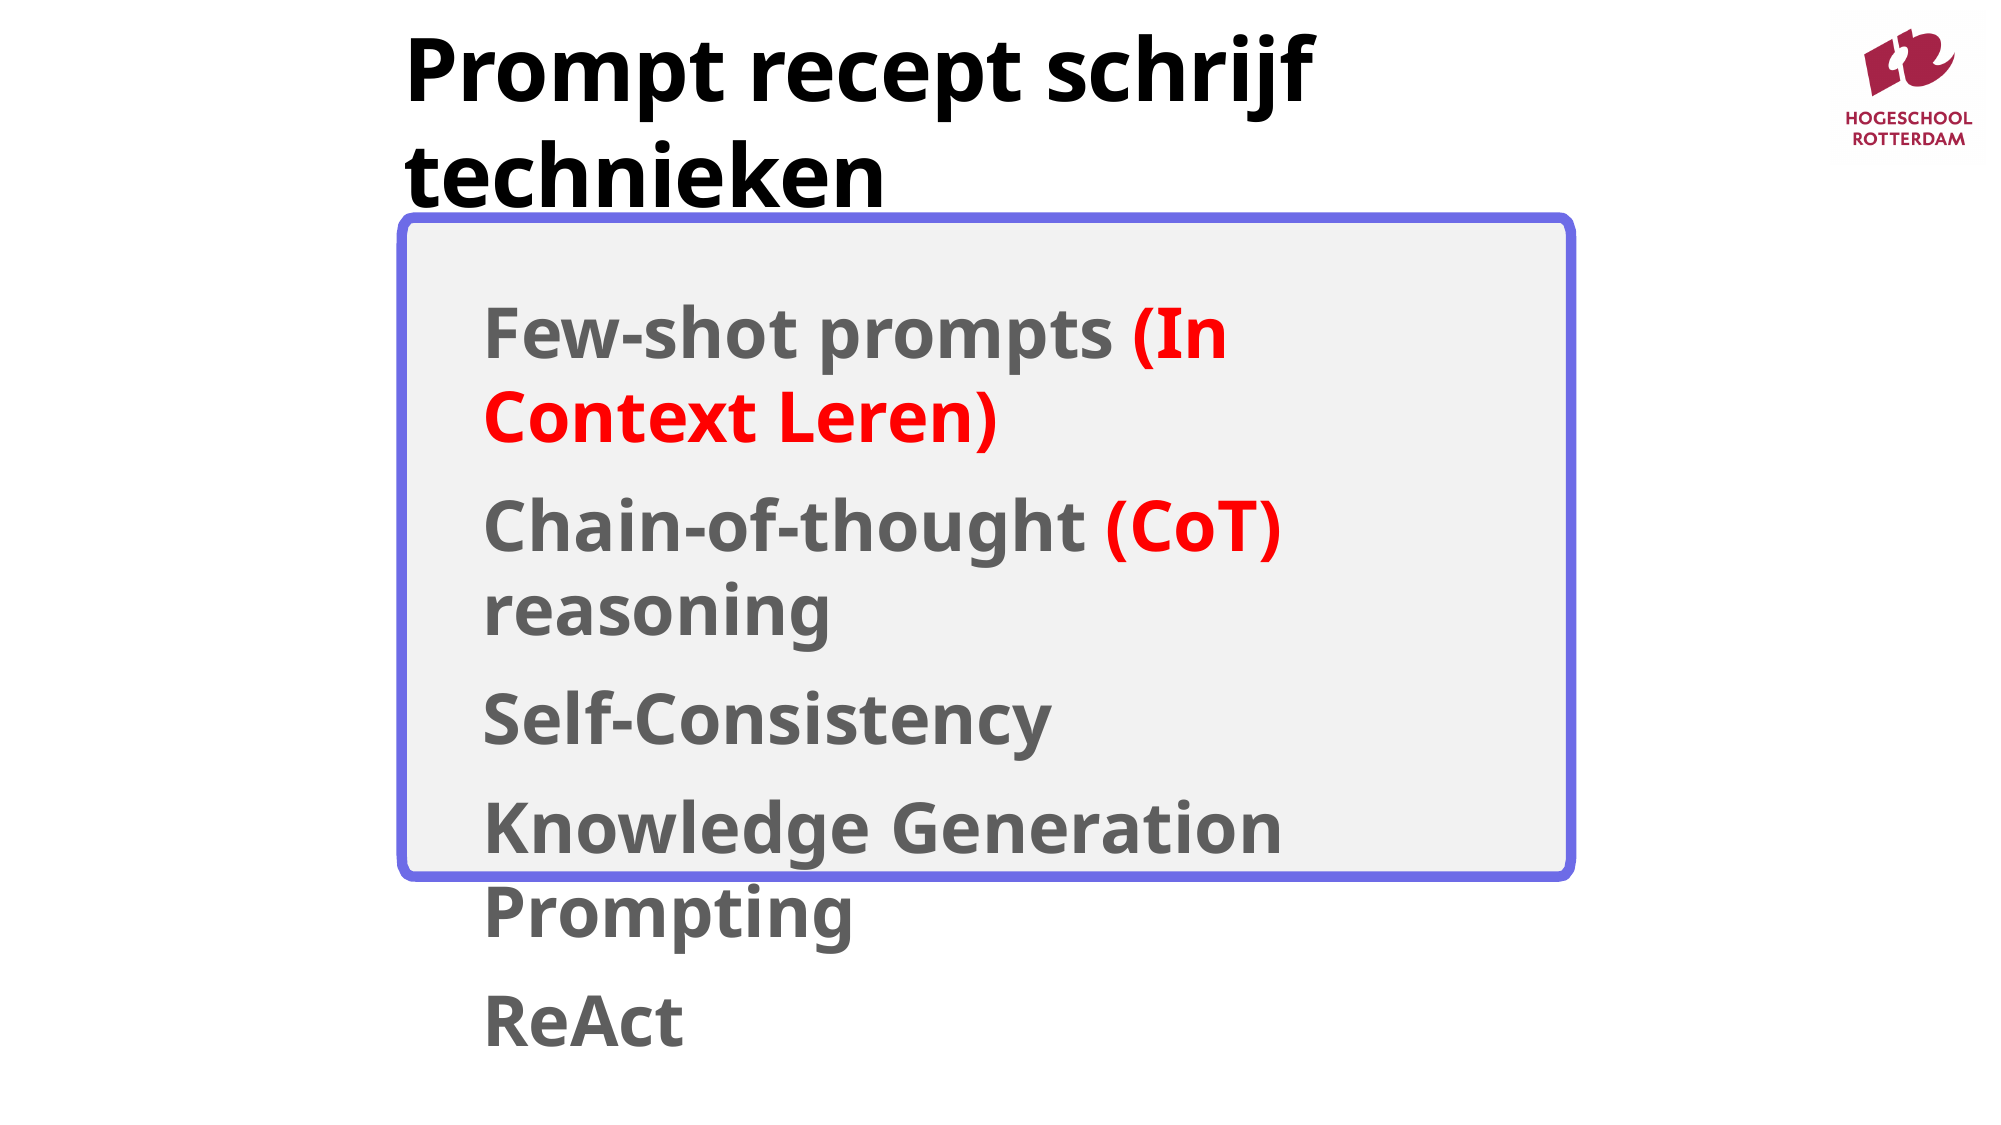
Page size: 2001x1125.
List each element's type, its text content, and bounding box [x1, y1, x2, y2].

text_box Few-shot prompts (In Context Leren) Chain-of-thought (CoT) reasoning Self-Consistency Knowledge Generation Prompting ReAct [428, 877, 1514, 1061]
title Prompt recept schrijf technieken [401, 12, 1623, 225]
picture [1830, 10, 1986, 165]
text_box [401, 217, 1572, 877]
